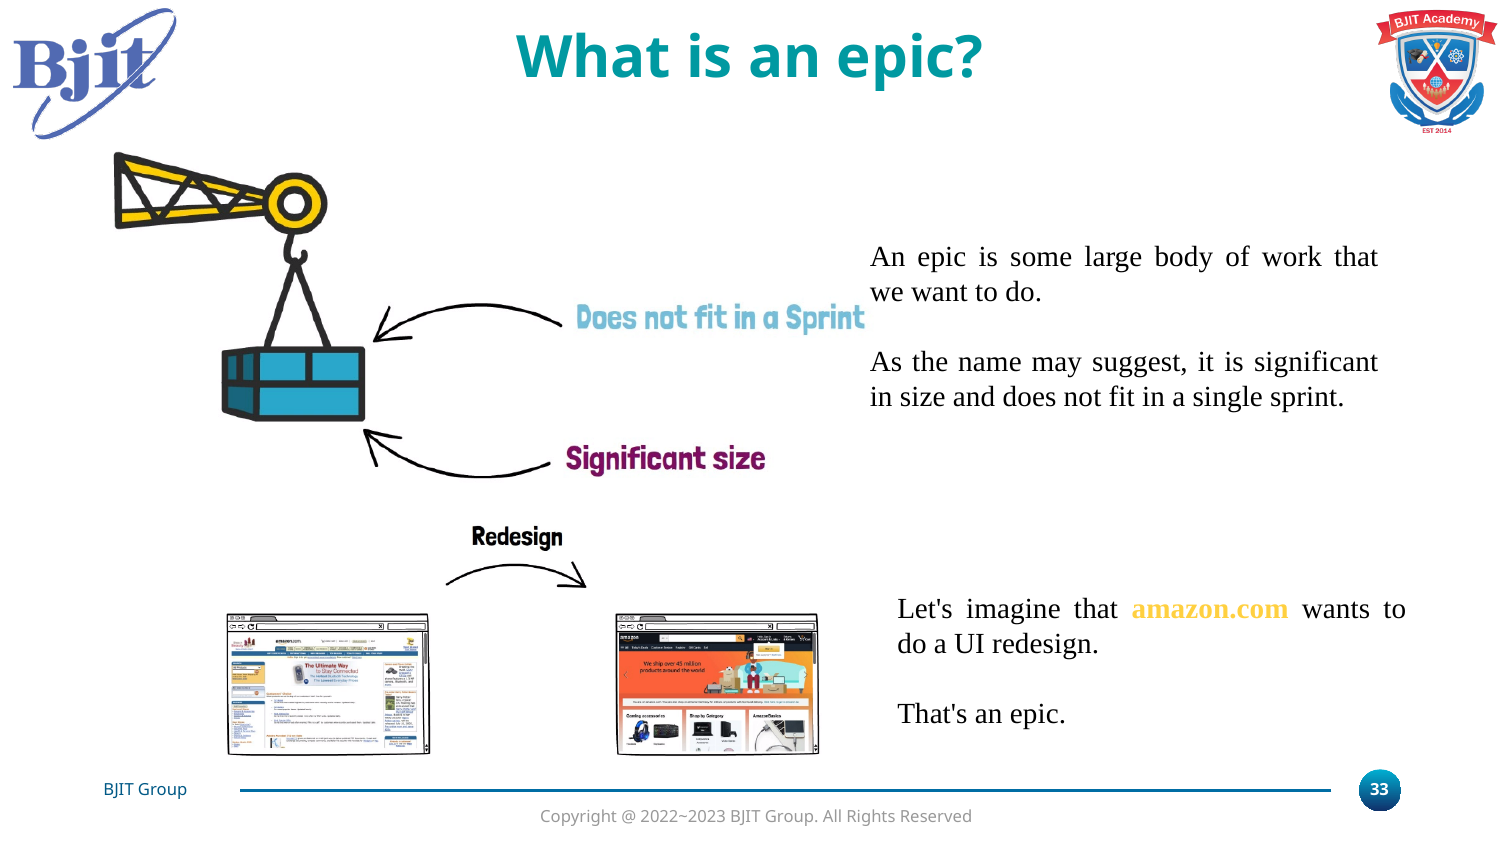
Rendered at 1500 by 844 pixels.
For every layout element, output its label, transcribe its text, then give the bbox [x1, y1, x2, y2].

picture [212, 514, 828, 764]
text_box Let's imagine that amazon.com wants to do a UI redesign. That's an epic. [882, 582, 1422, 737]
picture [13, 7, 883, 487]
picture [124, 783, 133, 795]
text_box An epic is some large body of work that we want to do. As the name may suggest, it is significant in size and does not fit in a single sprint. [888, 229, 1394, 420]
picture [1373, 7, 1500, 136]
text_box What is an epic? [196, 11, 1304, 97]
